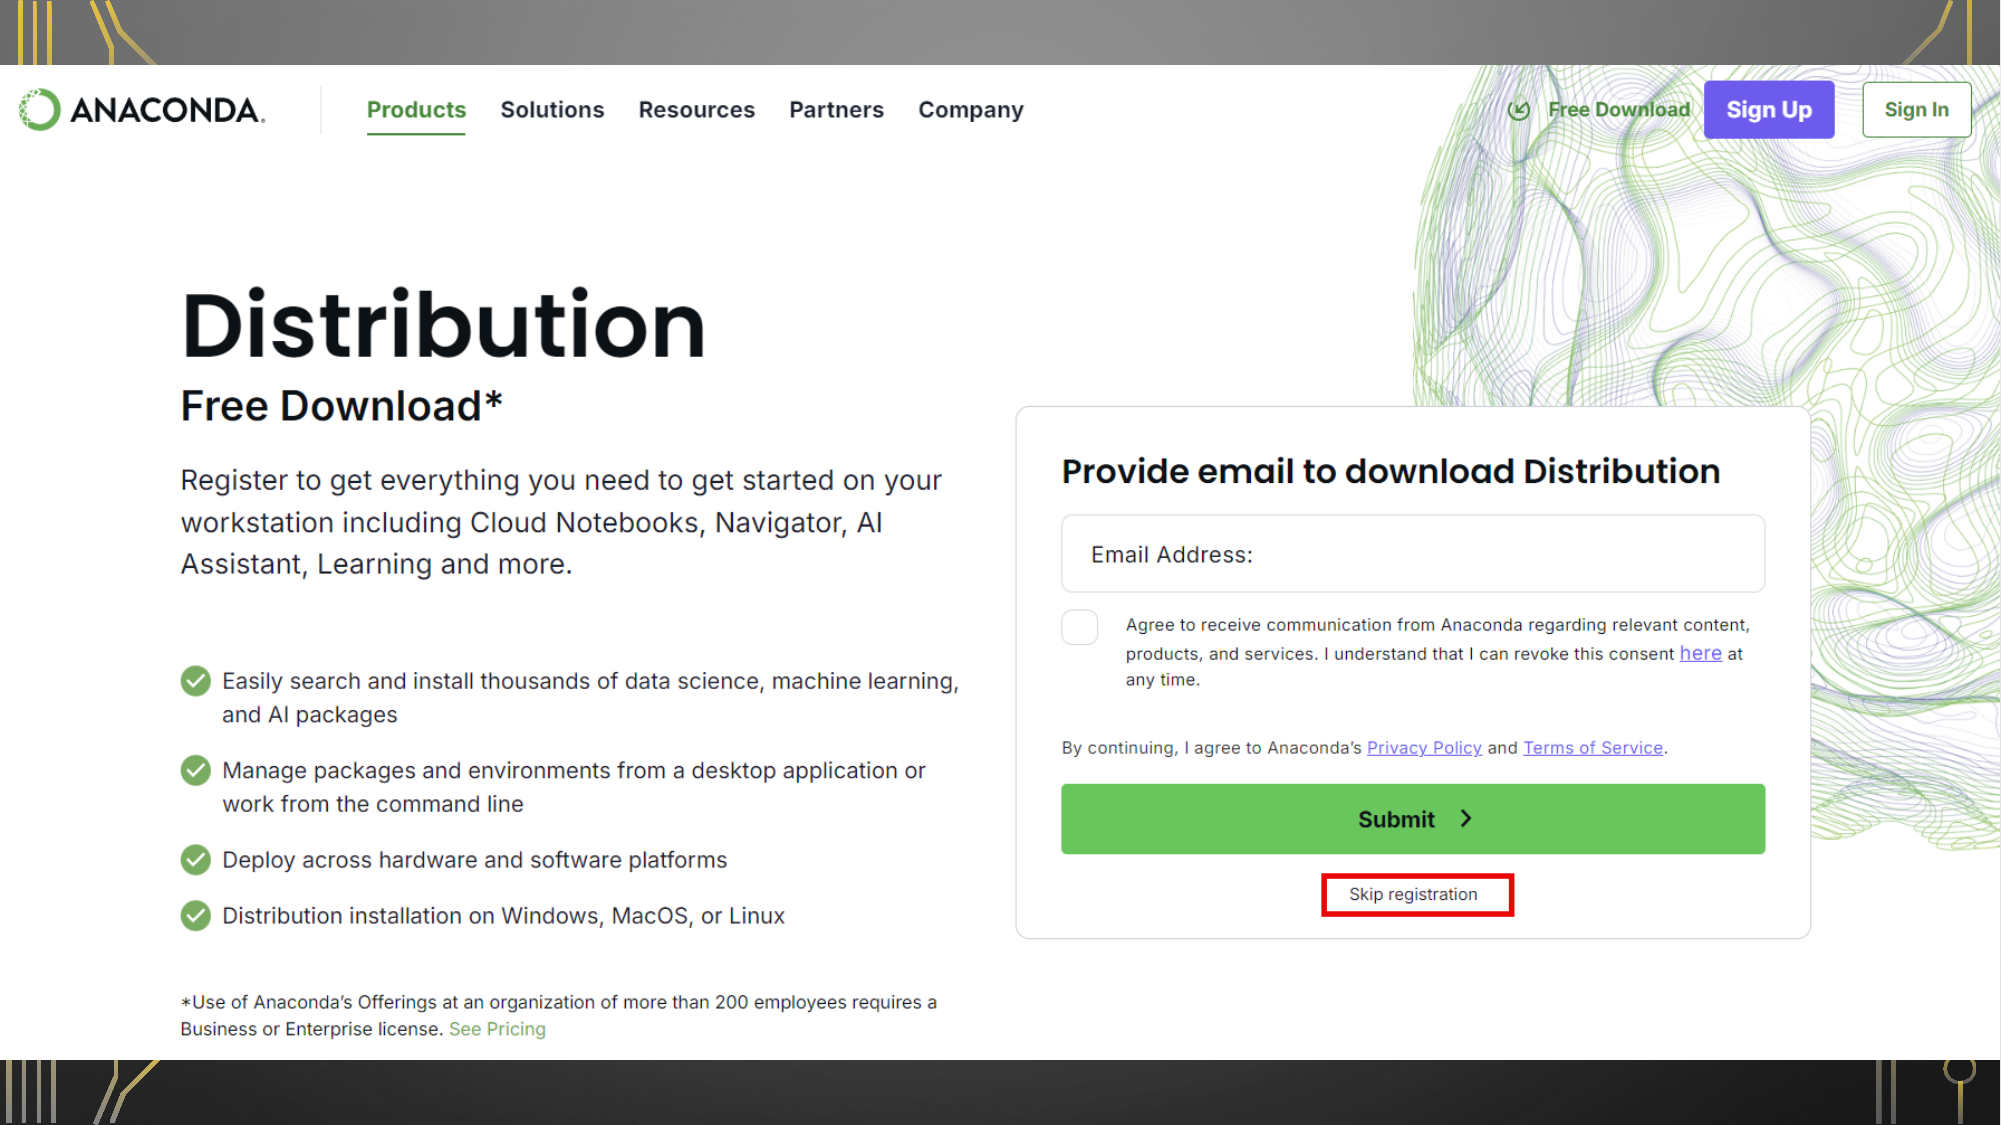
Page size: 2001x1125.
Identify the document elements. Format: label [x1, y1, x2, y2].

picture [0, 65, 2000, 1060]
